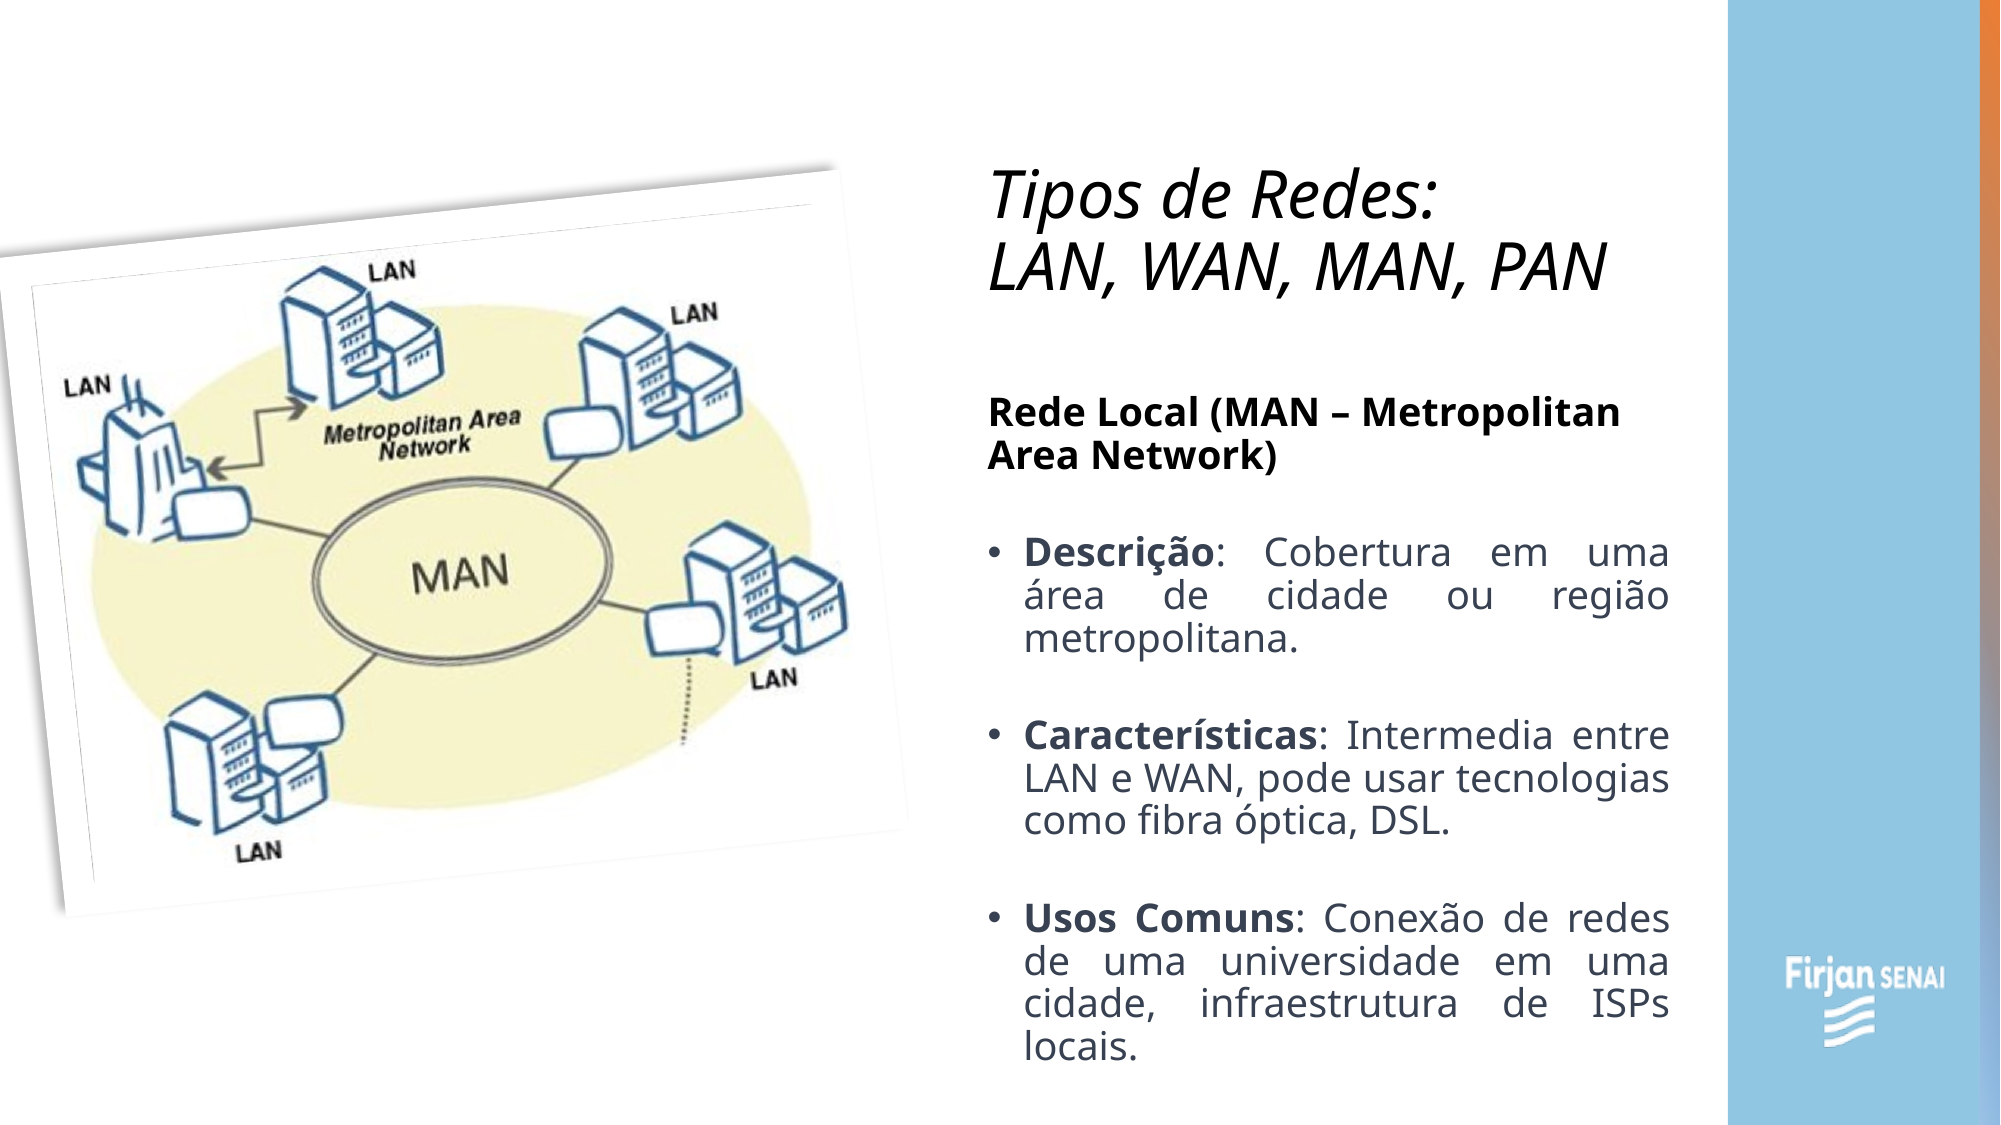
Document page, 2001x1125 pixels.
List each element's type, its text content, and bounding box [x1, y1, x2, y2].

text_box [1979, 0, 2000, 1125]
title Tipos de Redes: LAN, WAN, MAN, PAN [972, 47, 1625, 313]
list Rede Local (MAN – Metropolitan Area Network) Descrição: Cobertura em uma área de cidade ou região metropolitana. Características: Intermedia entre LAN e WAN, pode usar tecnologias como fibra óptica, DSL. Usos Comuns: Conexão de redes de uma universidade em uma cidade, infraestrutura de ISPs locais. [972, 385, 1687, 1091]
picture [1782, 953, 1947, 1049]
picture [33, 205, 873, 882]
